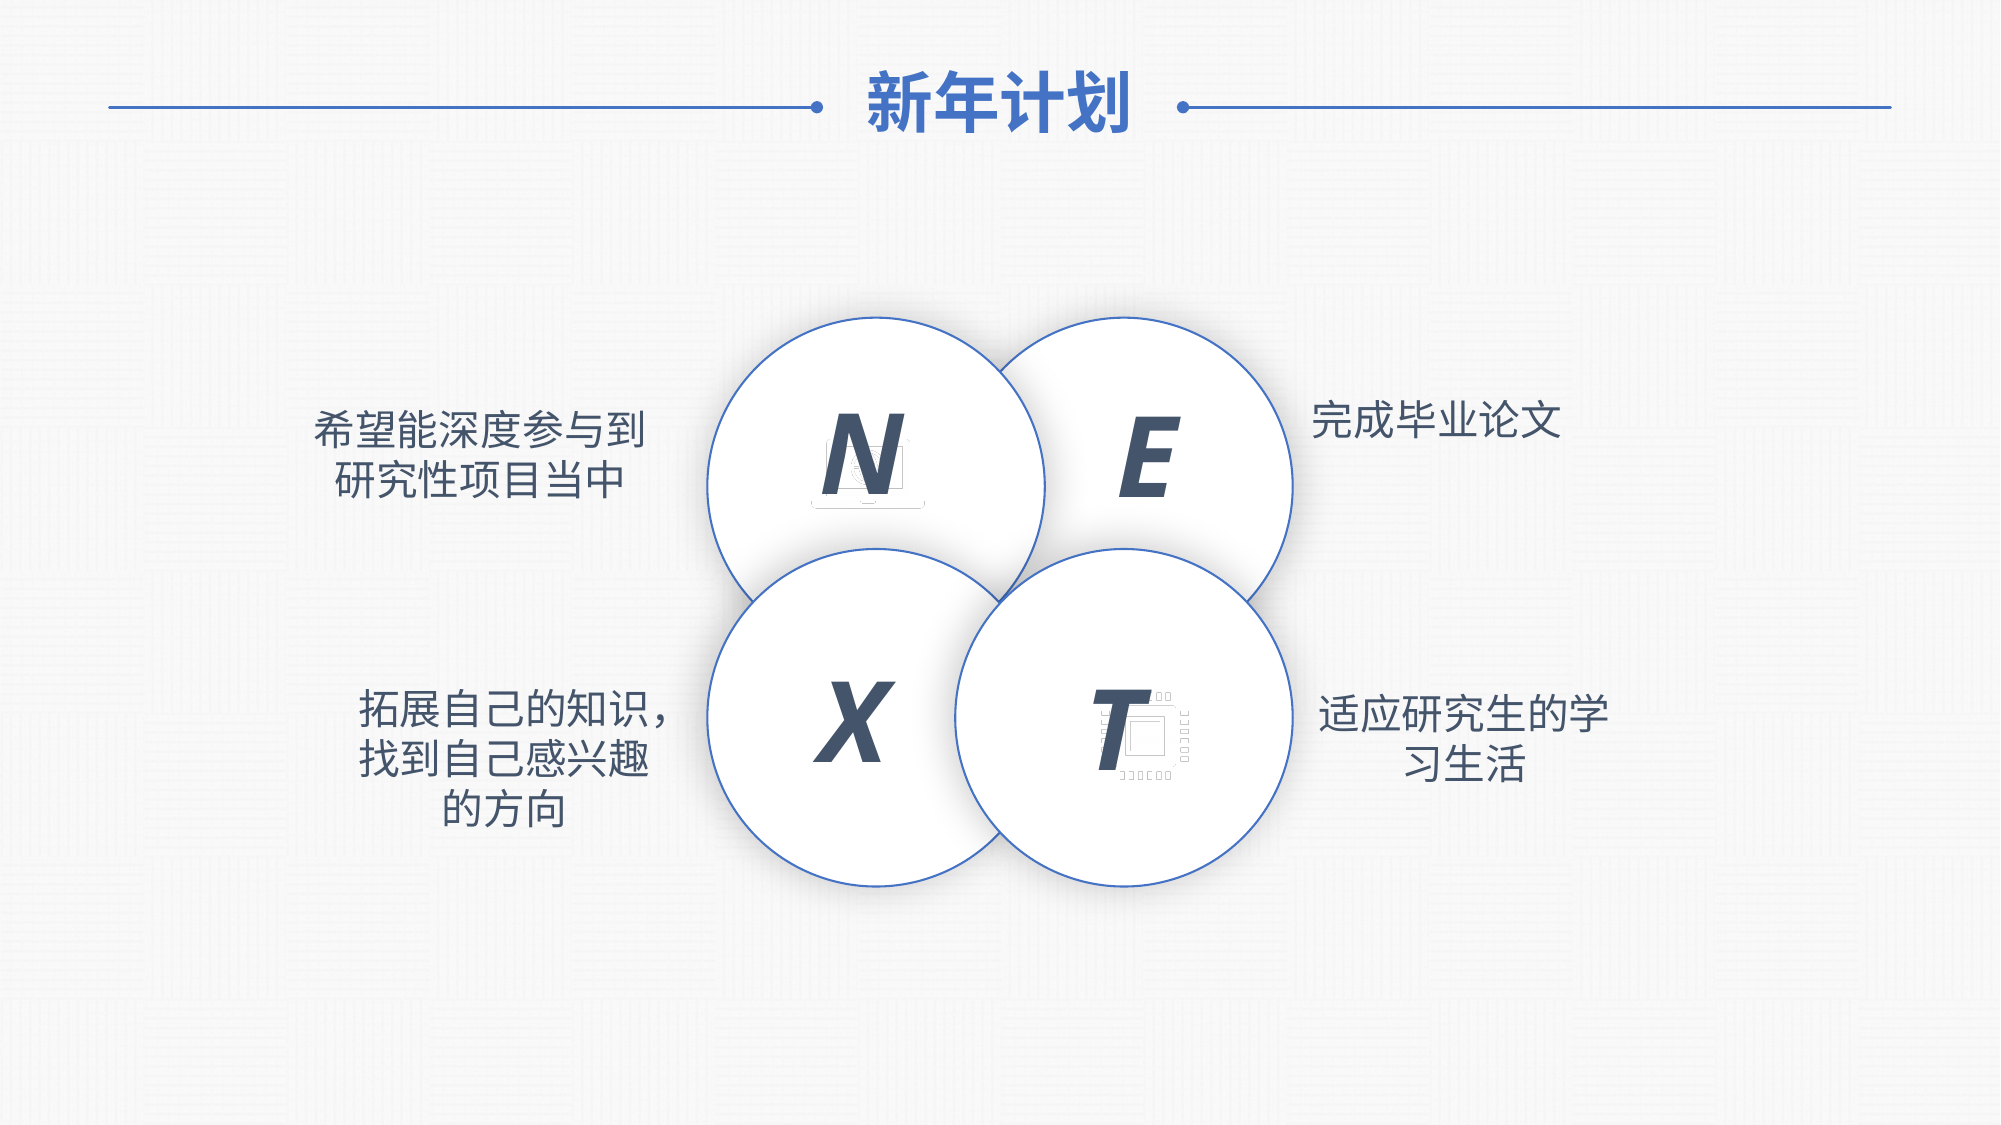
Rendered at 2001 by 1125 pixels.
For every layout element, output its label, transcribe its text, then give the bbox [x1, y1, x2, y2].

text_box N [805, 374, 900, 525]
picture [809, 414, 927, 533]
picture [1090, 681, 1200, 791]
list 新年计划 [815, 53, 1185, 164]
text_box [1264, 386, 1765, 487]
text_box [706, 547, 984, 888]
text_box [706, 316, 1046, 580]
text_box [1016, 316, 1294, 586]
text_box T [1069, 650, 1164, 801]
text_box [954, 547, 1291, 888]
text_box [235, 396, 681, 513]
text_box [236, 675, 683, 843]
text_box E [1101, 377, 1196, 528]
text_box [1291, 680, 1765, 797]
text_box X [805, 642, 900, 793]
